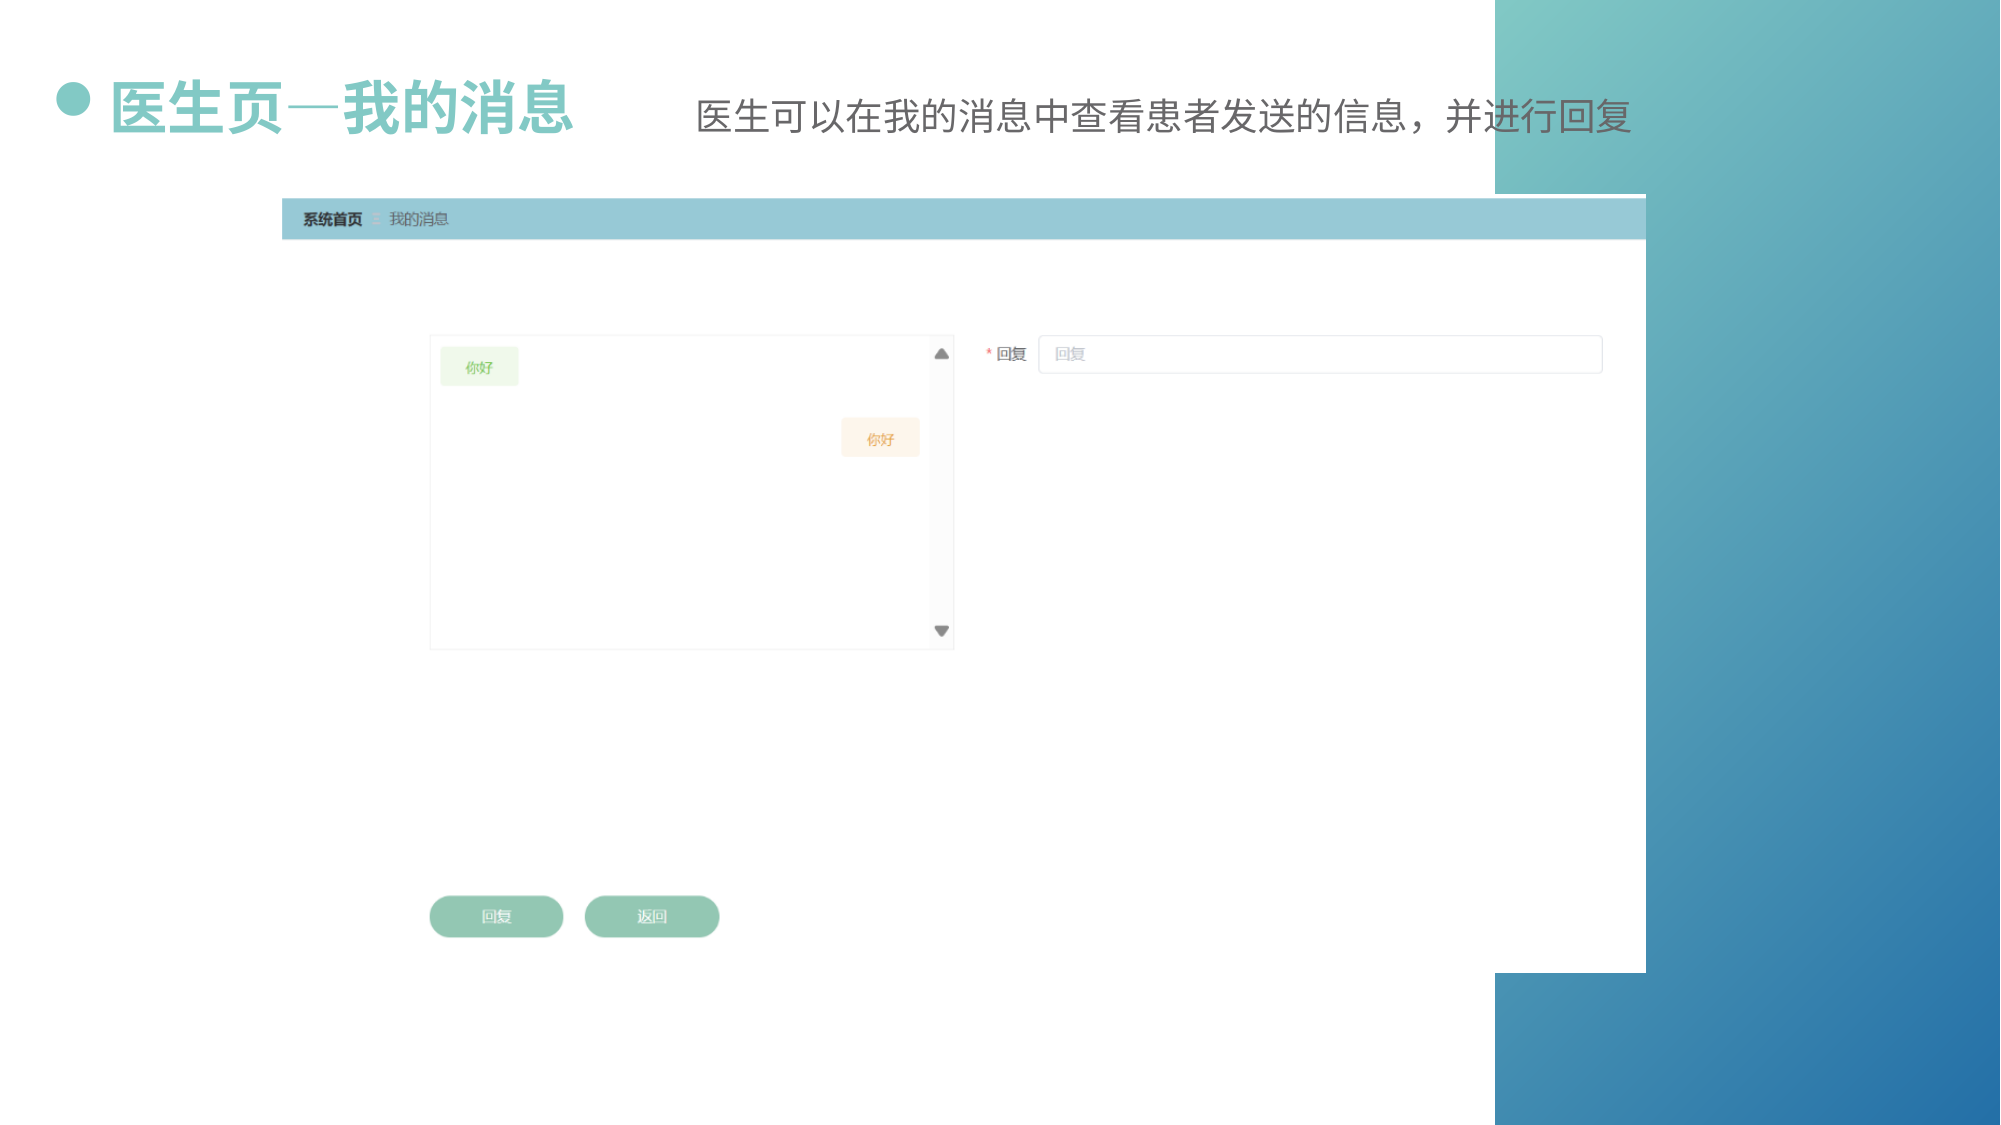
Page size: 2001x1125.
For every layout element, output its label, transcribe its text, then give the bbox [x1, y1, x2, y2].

text_box 医生可以在我的消息中查看患者发送的信息，并进行回复 [681, 72, 1685, 146]
picture [266, 194, 1646, 973]
text_box 医生页—我的消息 [47, 63, 580, 149]
text_box [1495, 0, 2000, 1125]
